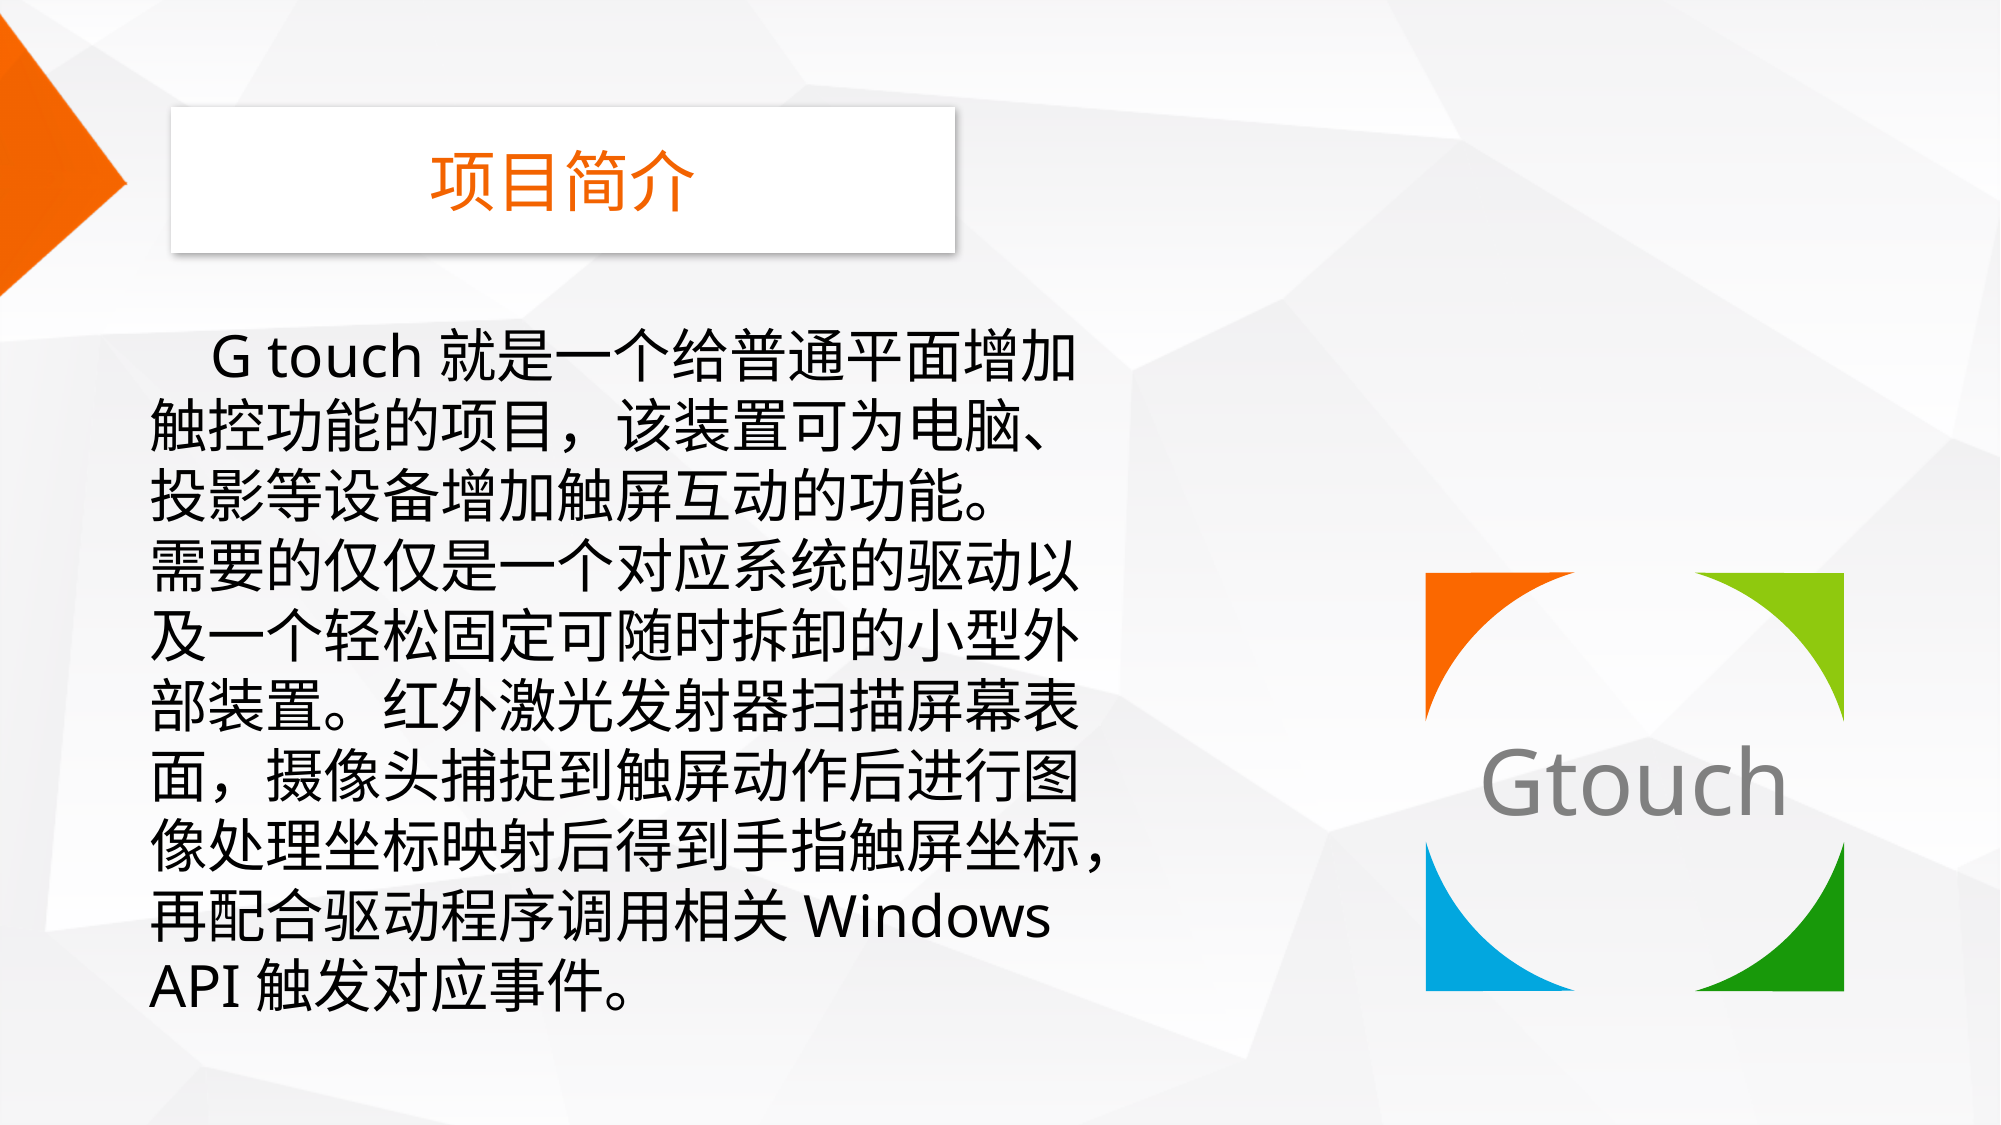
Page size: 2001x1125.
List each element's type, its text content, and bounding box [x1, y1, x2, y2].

text_box [1425, 841, 1575, 992]
text_box [1695, 842, 1845, 992]
text_box [1694, 572, 1844, 722]
text_box [1425, 572, 1575, 722]
text_box 项目简介 [414, 132, 712, 227]
text_box G touch就是一个给普通平面增加触控功能的项目，该装置可为电脑、投影等设备增加触屏互动的功能。 需要的仅仅是一个对应系统的驱动以及一个轻松固定可随时拆卸的小型外部装置。红外激光发射器扫描屏幕表面，摄像头捕捉到触屏动作后进行图像处理坐标映射后得到手指触屏坐标，再配合驱动程序调用相关Windows API触发对应事件。 [134, 311, 1129, 1027]
picture [0, 0, 2000, 1125]
text_box [171, 107, 955, 253]
text_box Gtouch [1463, 716, 1807, 842]
